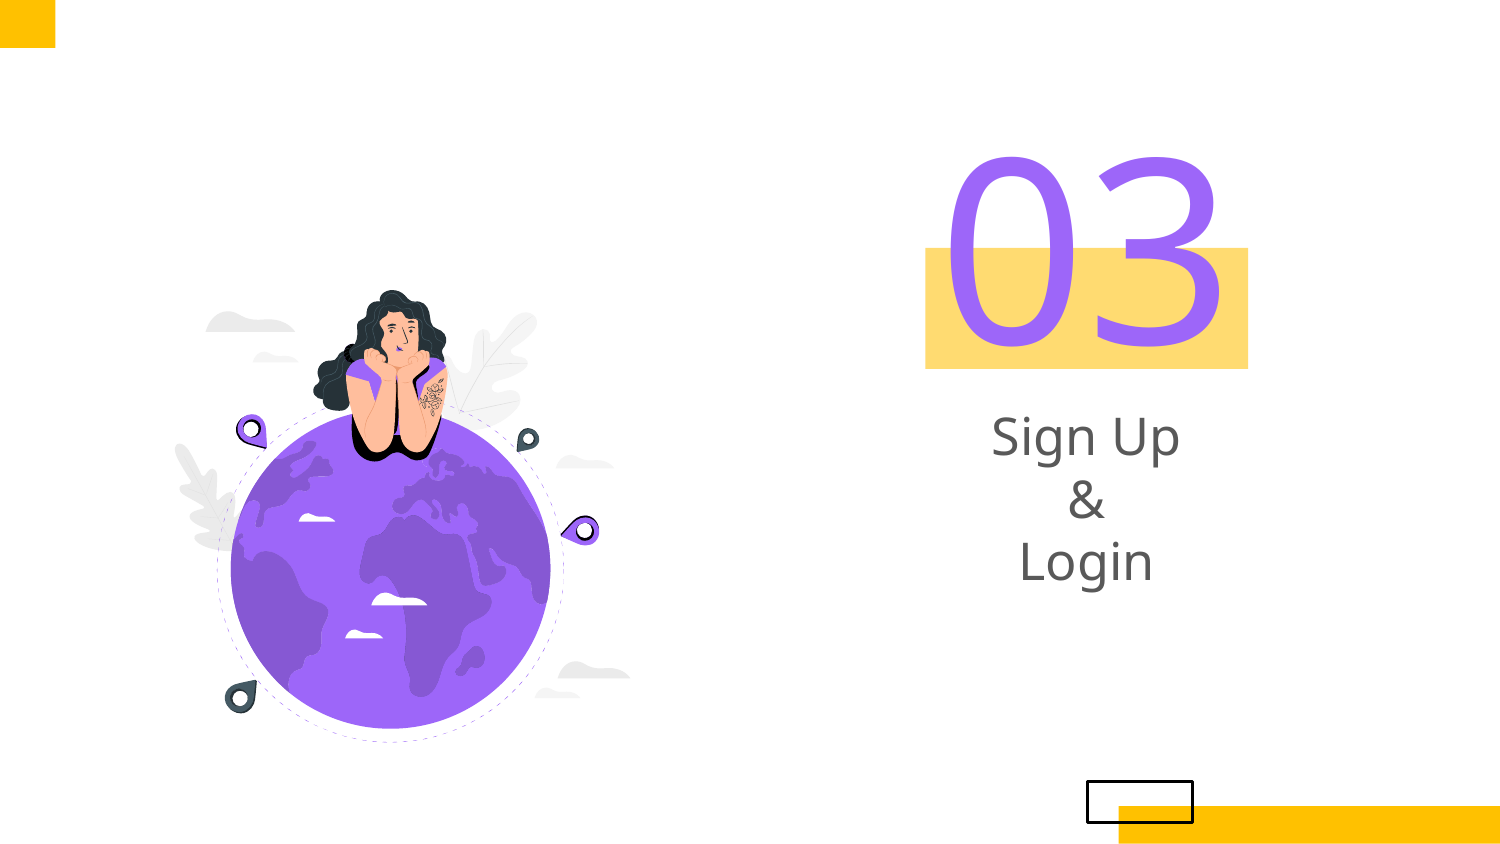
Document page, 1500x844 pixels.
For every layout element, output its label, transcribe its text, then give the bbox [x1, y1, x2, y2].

title 03 [883, 155, 1290, 327]
subtitle Sign Up & Login [839, 388, 1334, 497]
text_box [925, 327, 1249, 369]
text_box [171, 289, 631, 743]
